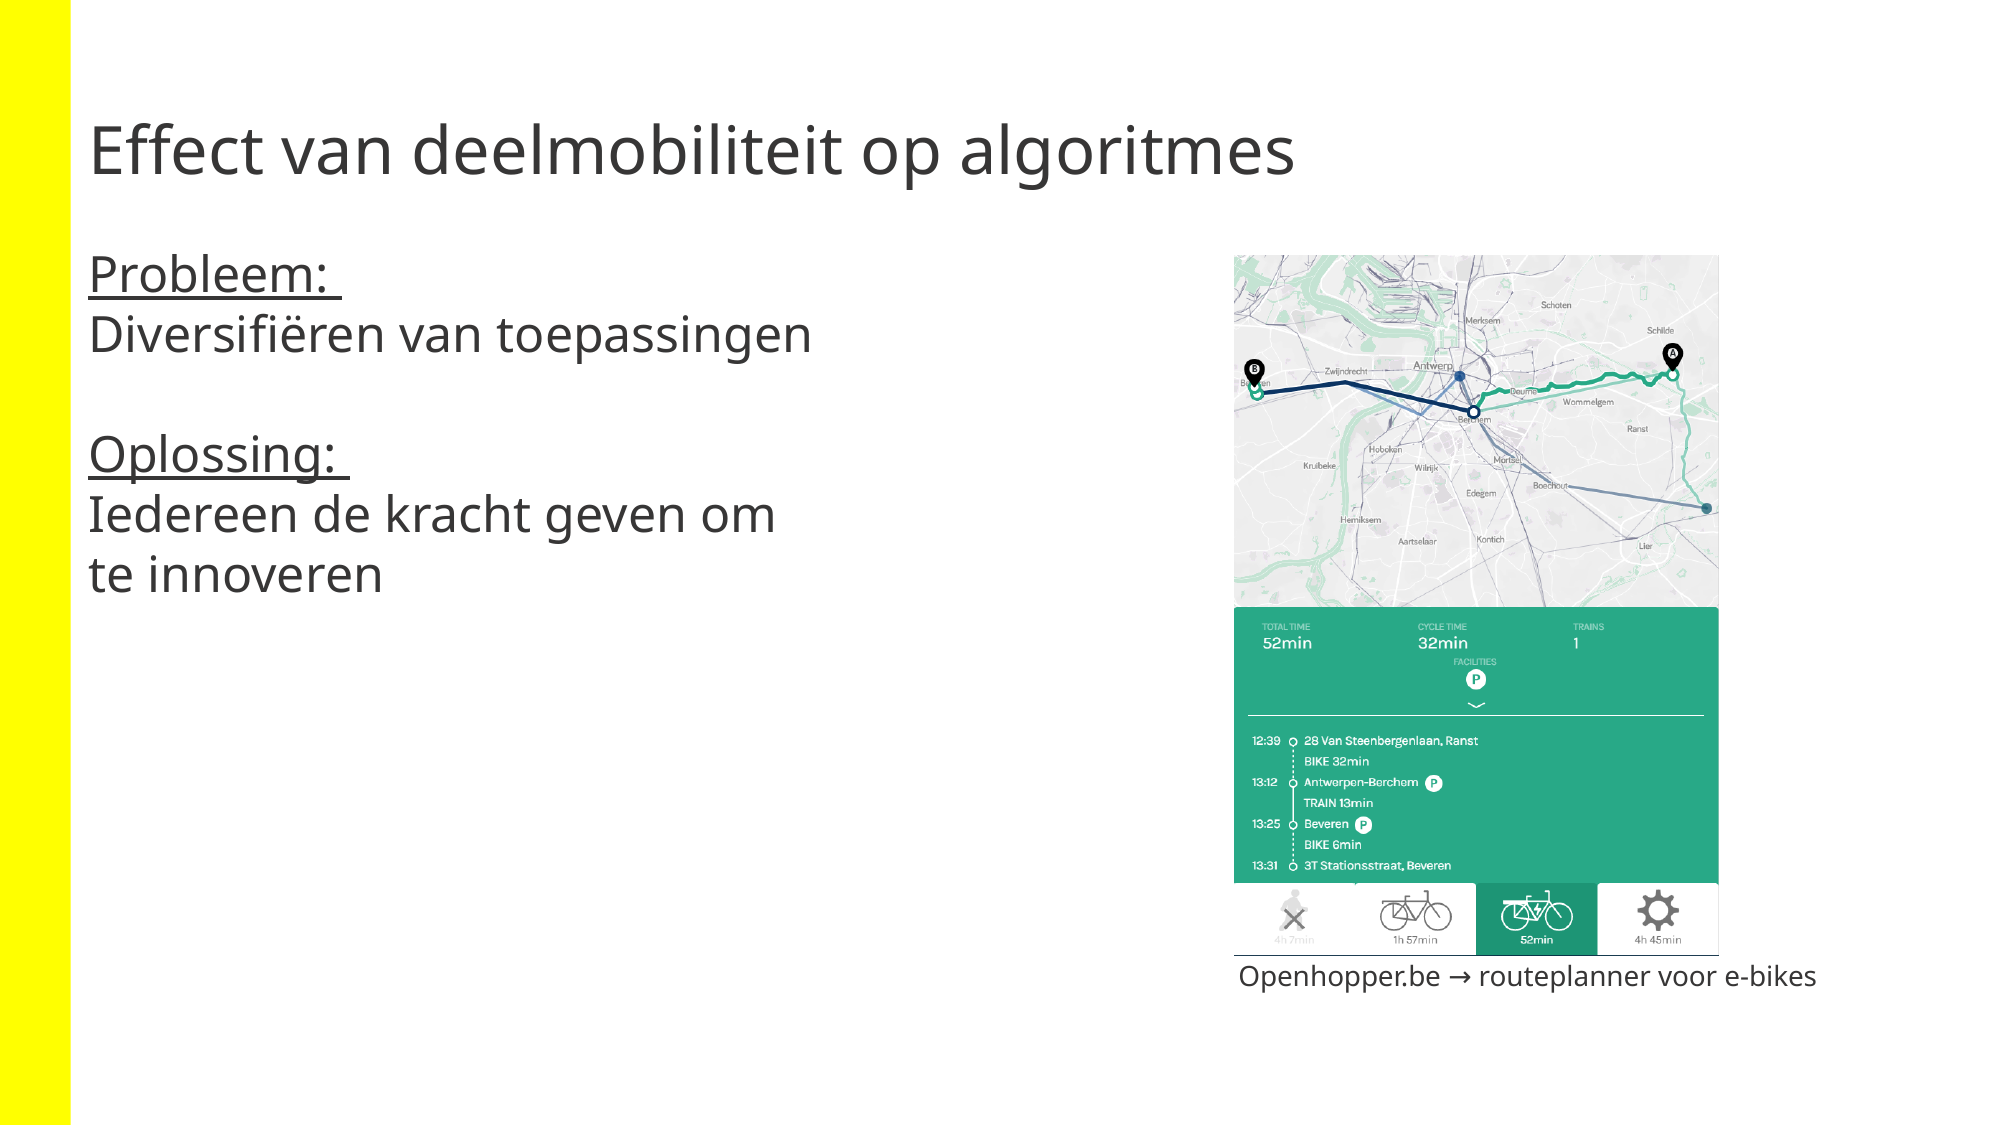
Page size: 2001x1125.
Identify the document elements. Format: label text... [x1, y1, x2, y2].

text_box Openhopper.be → routeplanner voor e-bikes [1218, 938, 1962, 988]
picture [1234, 255, 1719, 956]
text_box Probleem: Diversifiëren van toepassingen Oplossing: Iedereen de kracht geven om te innoveren [68, 222, 844, 616]
title Effect van deelmobiliteit op algoritmes [68, 97, 1932, 223]
